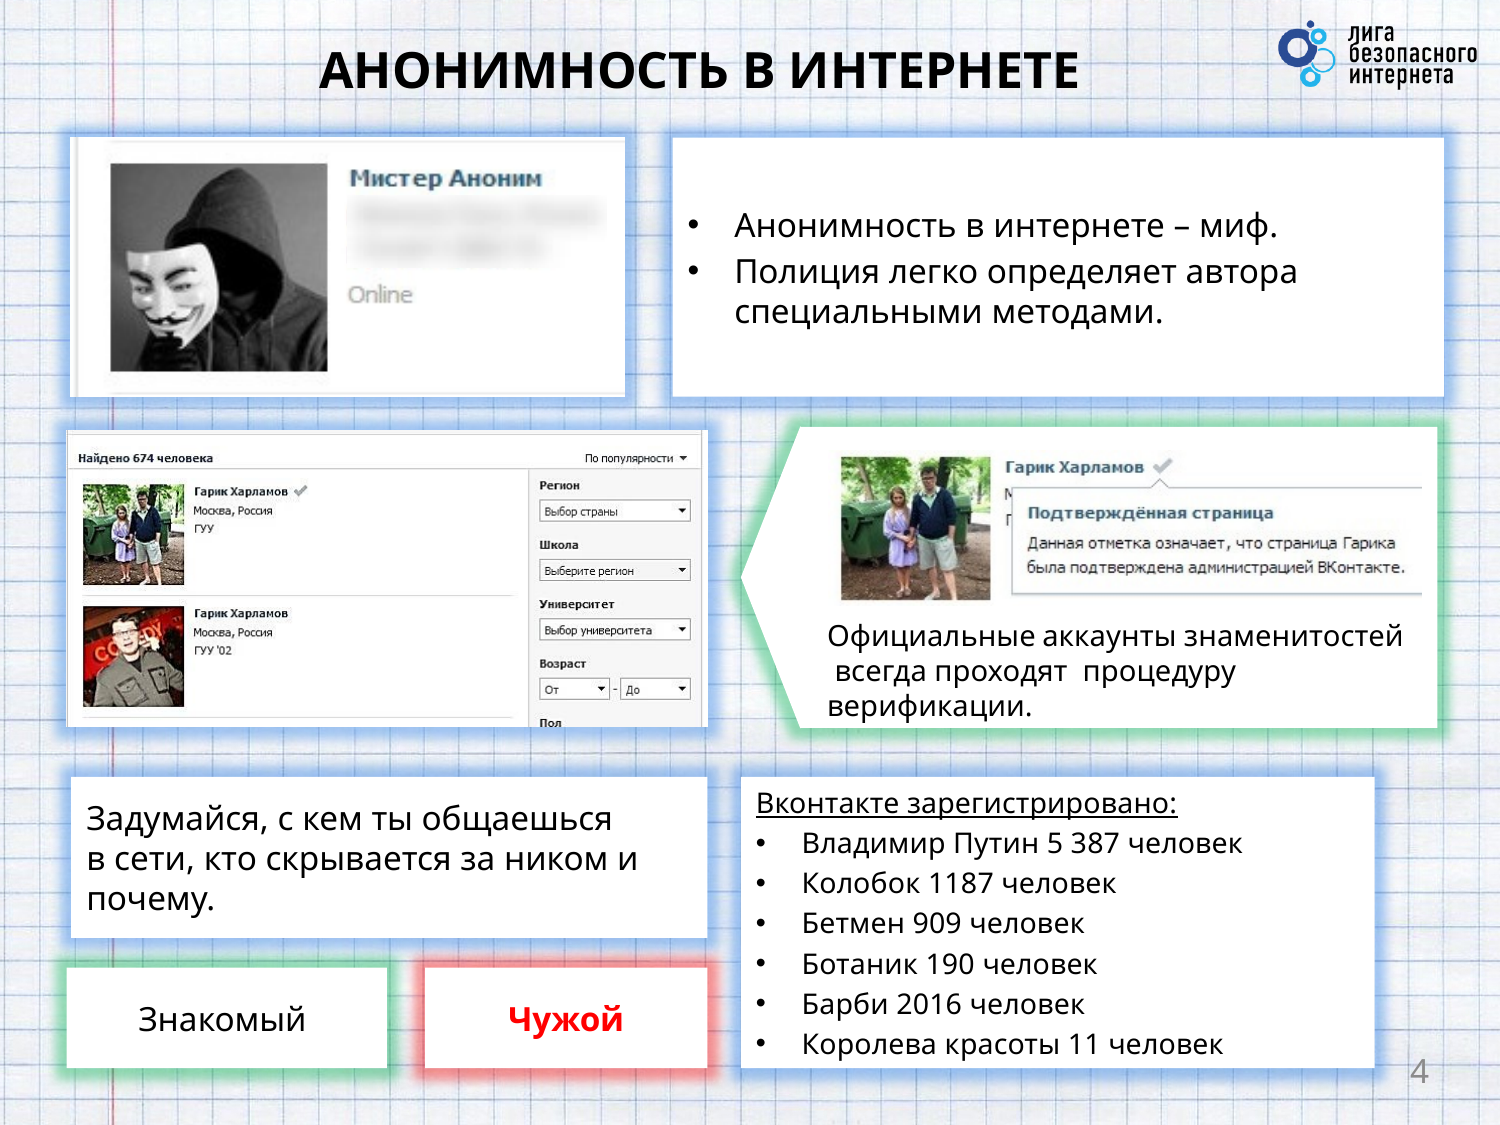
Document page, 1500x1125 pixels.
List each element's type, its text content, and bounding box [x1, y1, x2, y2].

text_box Чужой [423, 965, 709, 1070]
text_box [738, 423, 1440, 731]
text_box Анонимность в интернете – миф. Полиция легко определяет автора специальными методами. [670, 136, 1446, 399]
text_box Знакомый [65, 965, 389, 1070]
slide_number 4 [1074, 1042, 1444, 1103]
text_box Официальные аккаунты знаменитостей всегда проходят процедуру верификации. [810, 619, 1424, 721]
text_box Вконтакте зарегистрировано: Владимир Путин 5 387 человек Колобок 1187 человек Бетмен 909 человек Ботаник 190 человек Барби 2016 человек Королева красоты 11 человек [739, 775, 1377, 1070]
picture [0, 0, 1500, 1125]
title АНОНИМНОСТЬ В ИНТЕРНЕТЕ [70, 24, 1330, 113]
text_box Задумайся, с кем ты общаешься в сети, кто скрывается за ником и почему. [69, 775, 710, 940]
